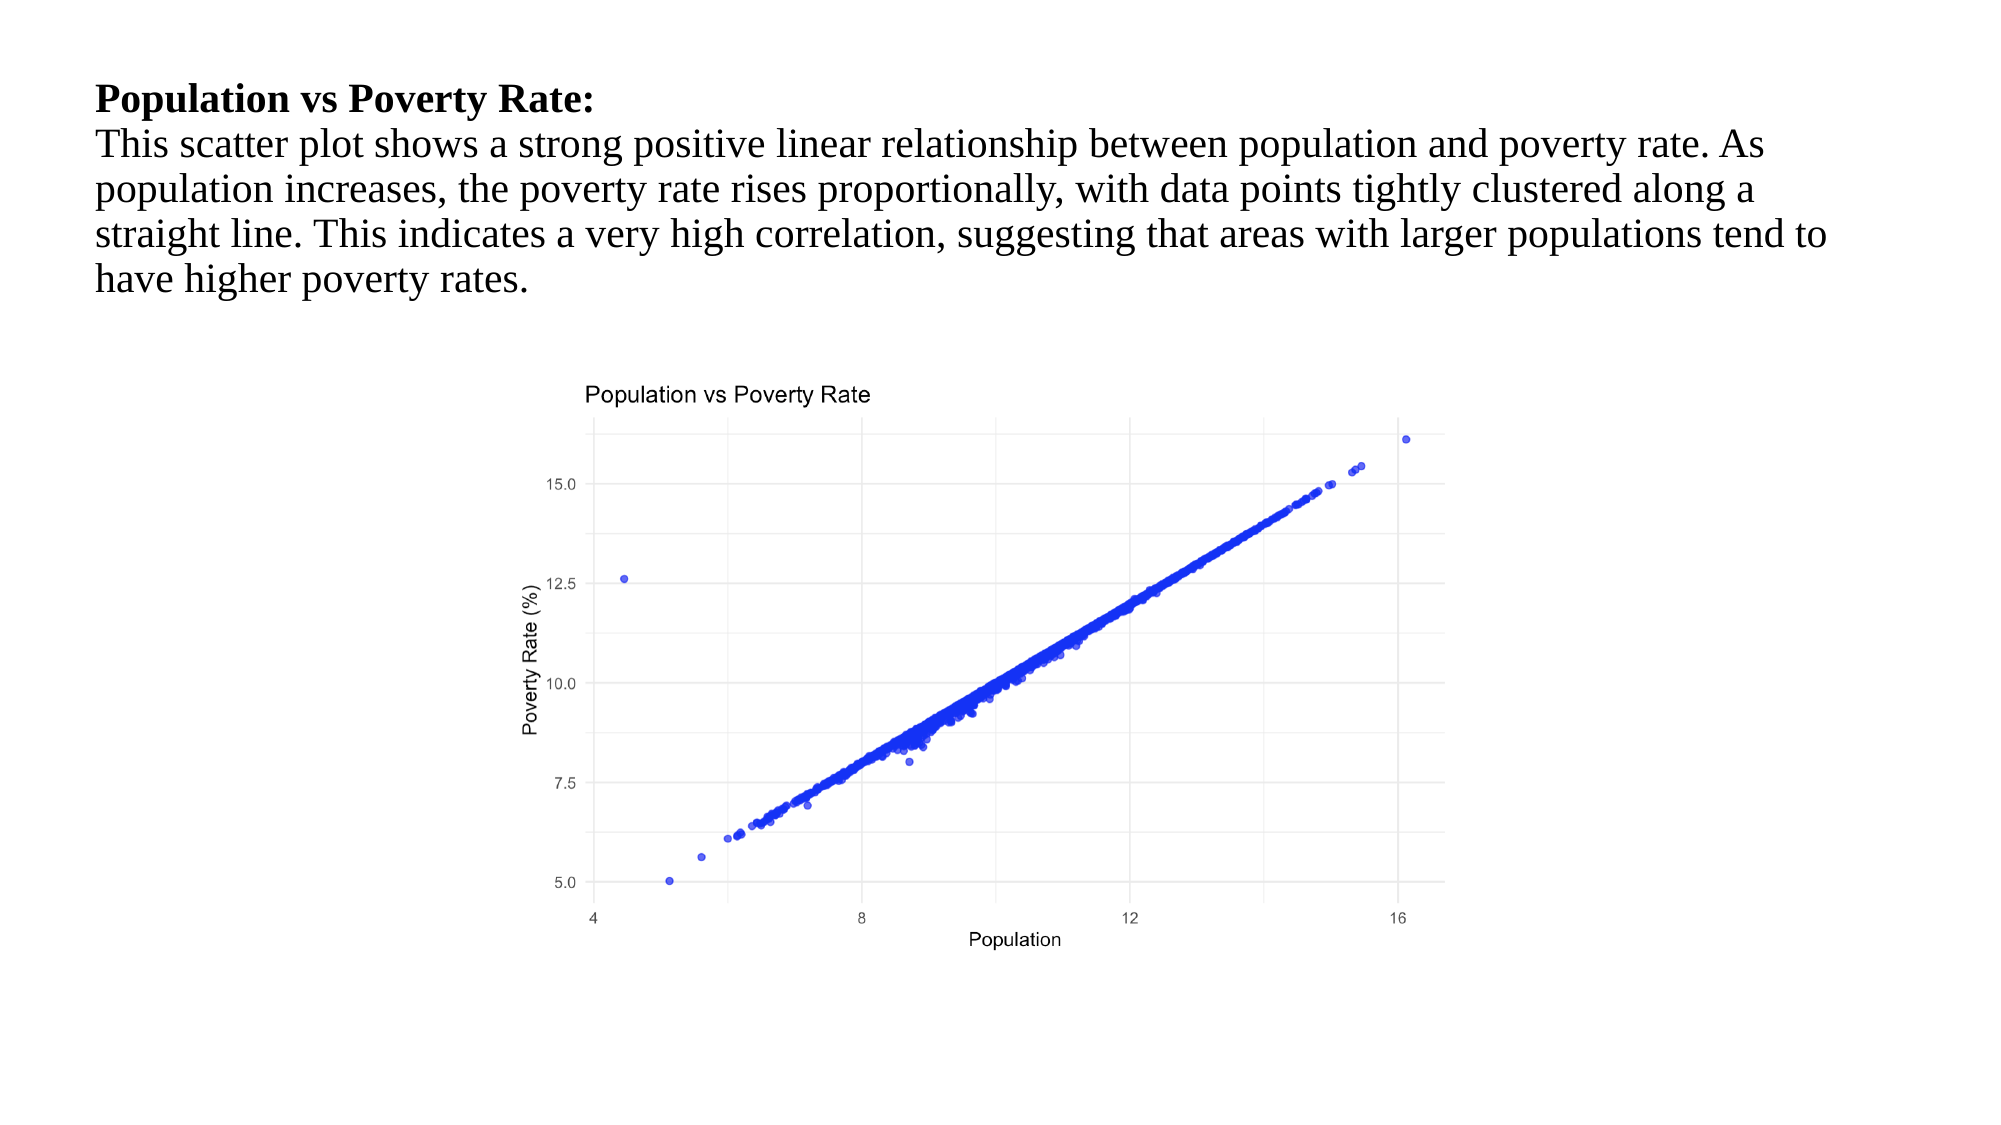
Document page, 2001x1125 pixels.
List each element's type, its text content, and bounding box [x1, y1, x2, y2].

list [499, 355, 1501, 958]
title Population vs Poverty Rate: This scatter plot shows a strong positive linear relationship between population and poverty rate. As population increases, the poverty rate rises proportionally, with data points tightly clustered along a straight line. This indicates a very high correlation, suggesting that areas with larger populations tend to have higher poverty rates. [80, 59, 1863, 318]
